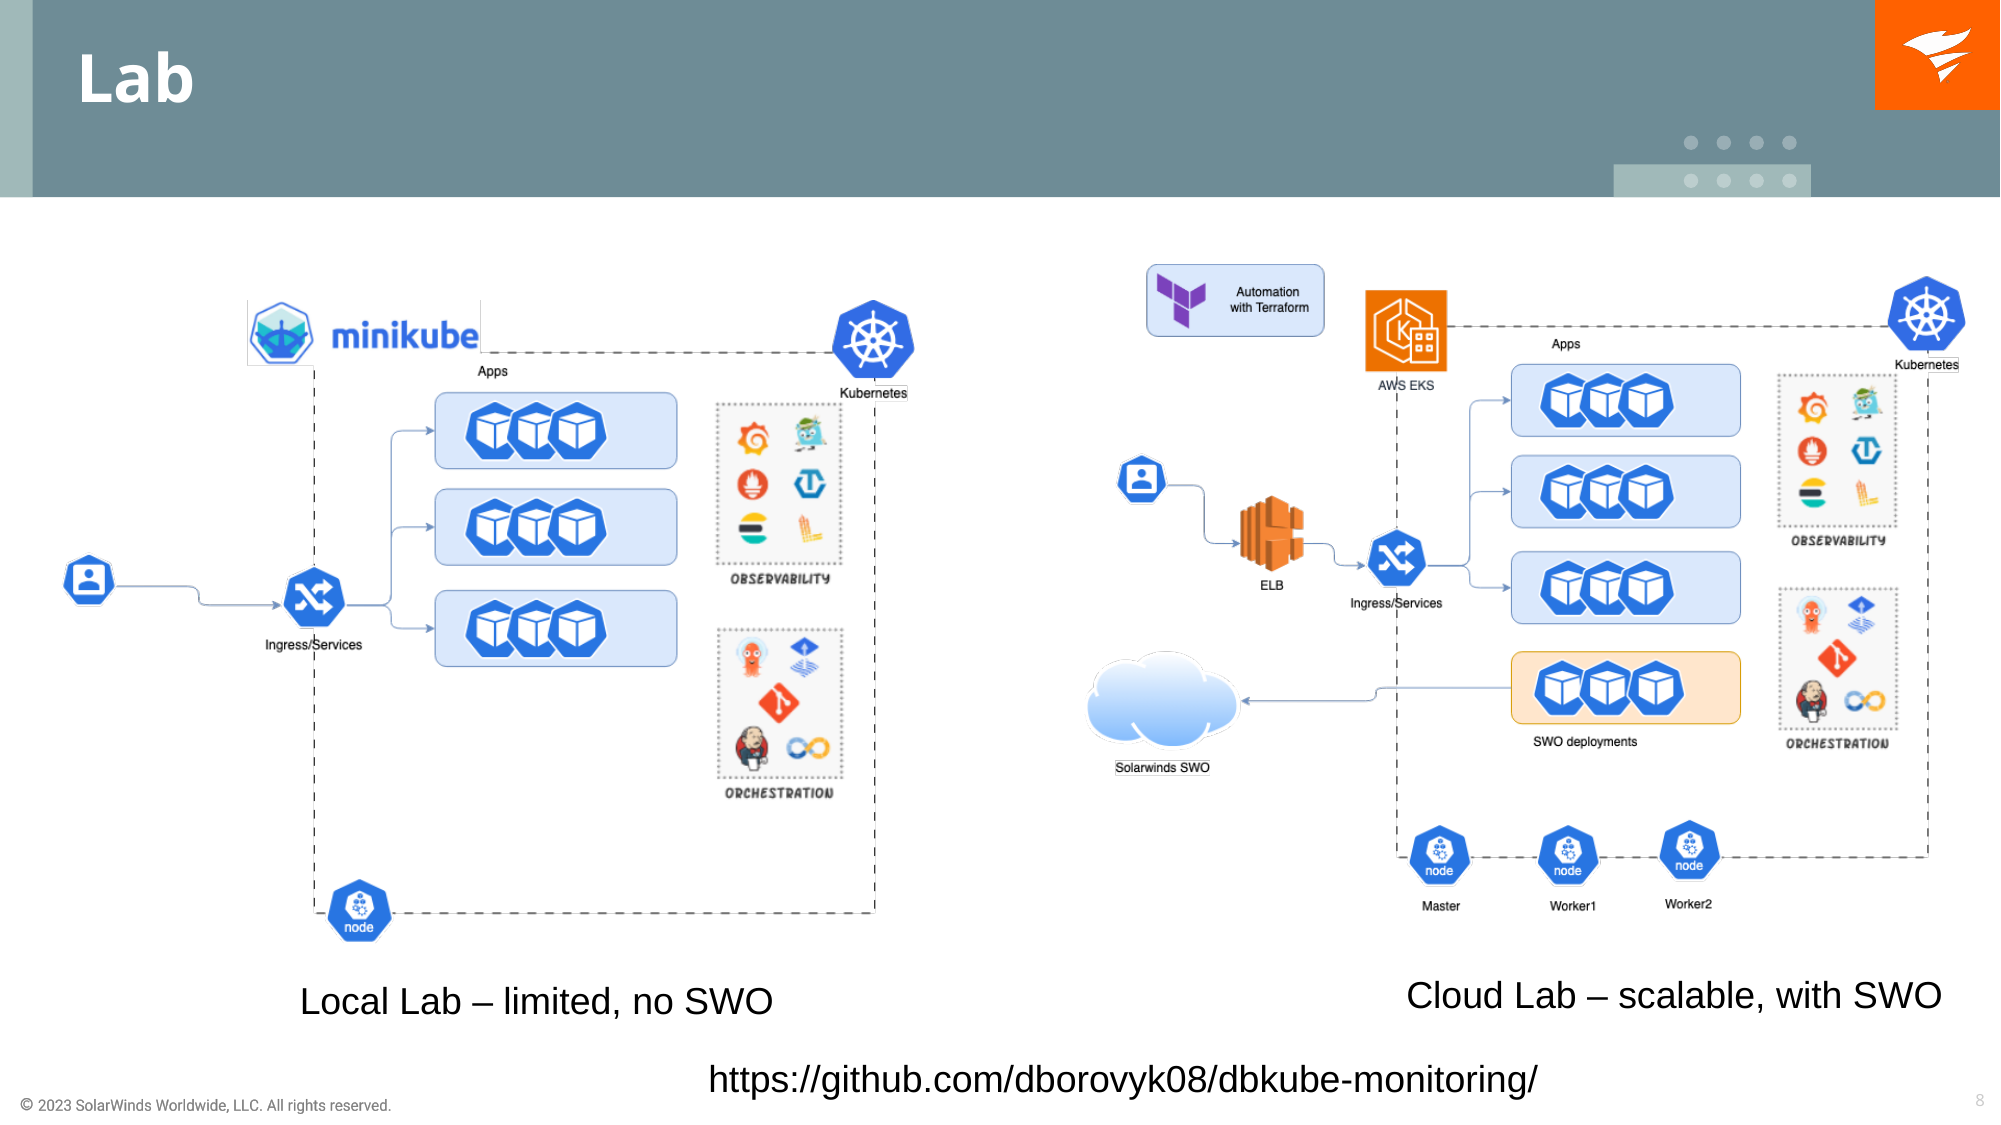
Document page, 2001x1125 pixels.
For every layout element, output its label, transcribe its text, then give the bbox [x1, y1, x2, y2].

picture [19, 1095, 399, 1117]
text_box Local Lab – limited, no SWO [285, 969, 874, 1030]
list Lab [61, 37, 1686, 122]
picture [1084, 264, 1966, 923]
slide_number 8 [1606, 1078, 2000, 1125]
text_box Cloud Lab – scalable, with SWO [1391, 963, 1980, 1023]
picture [1902, 20, 1973, 90]
text_box https://github.com/dborovyk08/dbkube-monitoring/ [693, 1047, 1849, 1108]
picture [61, 300, 916, 944]
